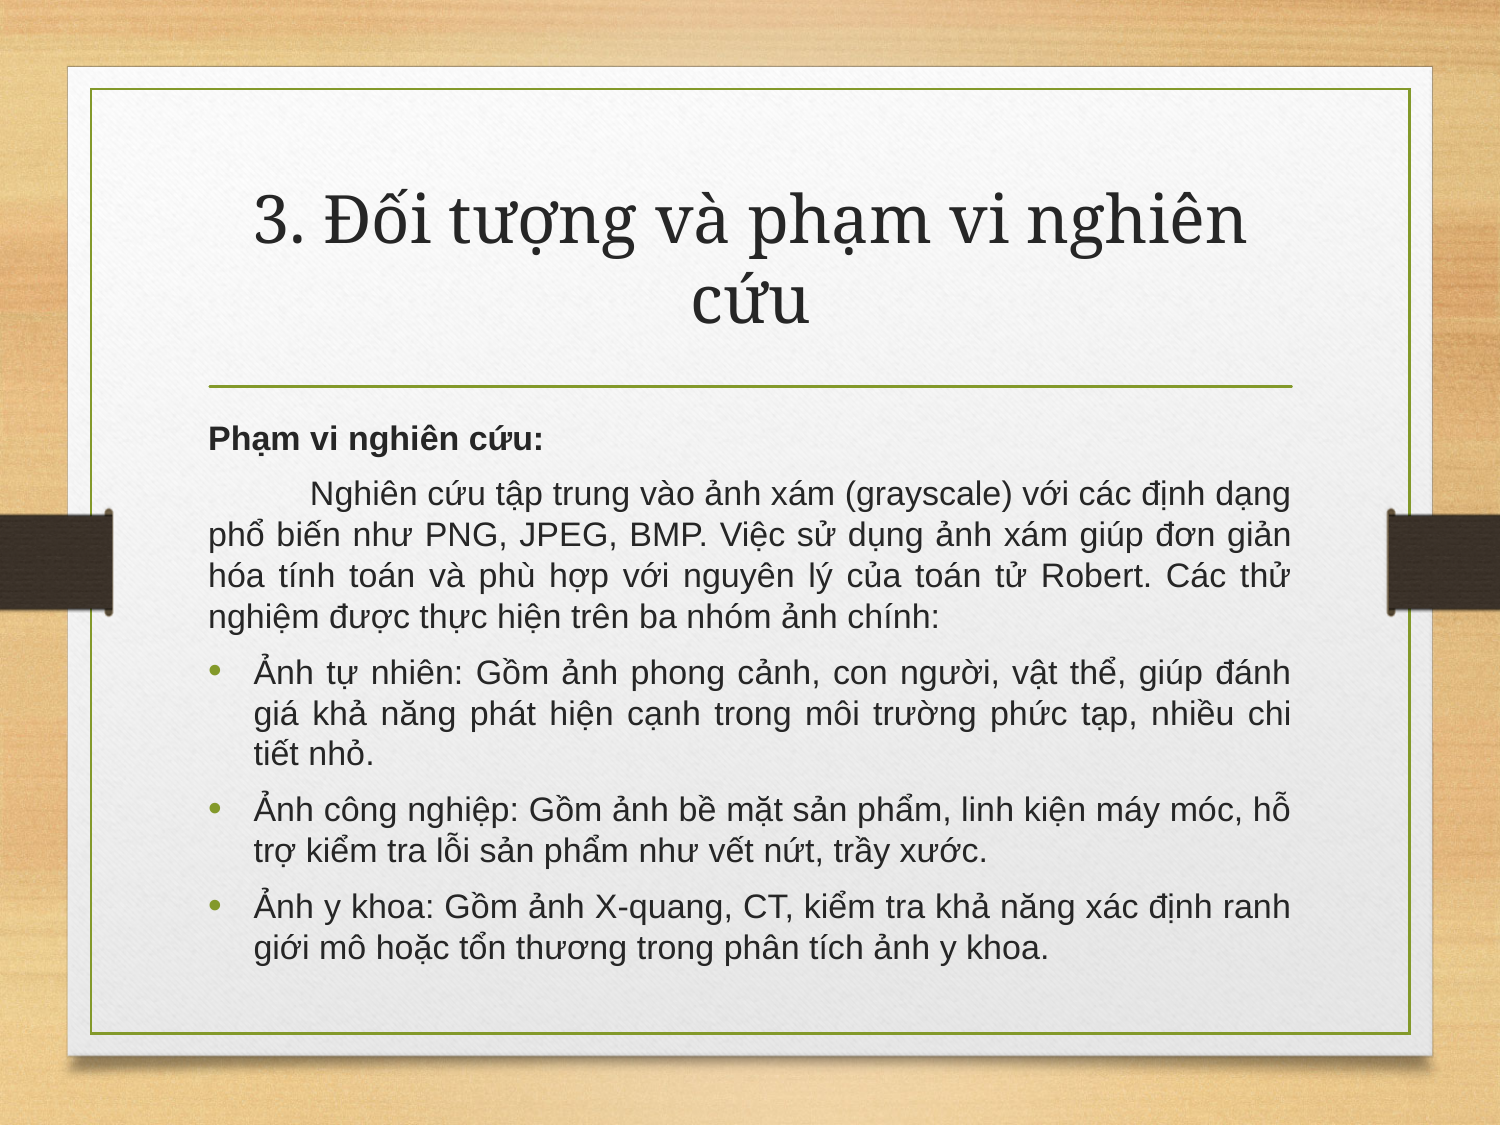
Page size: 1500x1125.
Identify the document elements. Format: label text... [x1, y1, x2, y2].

list Phạm vi nghiên cứu: Nghiên cứu tập trung vào ảnh xám (grayscale) với các định dạng phổ biến như PNG, JPEG, BMP. Việc sử dụng ảnh xám giúp đơn giản hóa tính toán và phù hợp với nguyên lý của toán tử Robert. Các thử nghiệm được thực hiện trên ba nhóm ảnh chính: Ảnh tự nhiên: Gồm ảnh phong cảnh, con người, vật thể, giúp đánh giá khả năng phát hiện cạnh trong môi trường phức tạp, nhiều chi tiết nhỏ. Ảnh công nghiệp: Gồm ảnh bề mặt sản phẩm, linh kiện máy móc, hỗ trợ kiểm tra lỗi sản phẩm như vết nứt, trầy xước. Ảnh y khoa: Gồm ảnh X-quang, CT, kiểm tra khả năng xác định ranh giới mô hoặc tổn thương trong phân tích ảnh y khoa. [193, 408, 1309, 974]
picture [0, 0, 1500, 1125]
title 3. Đối tượng và phạm vi nghiên cứu [193, 150, 1309, 365]
